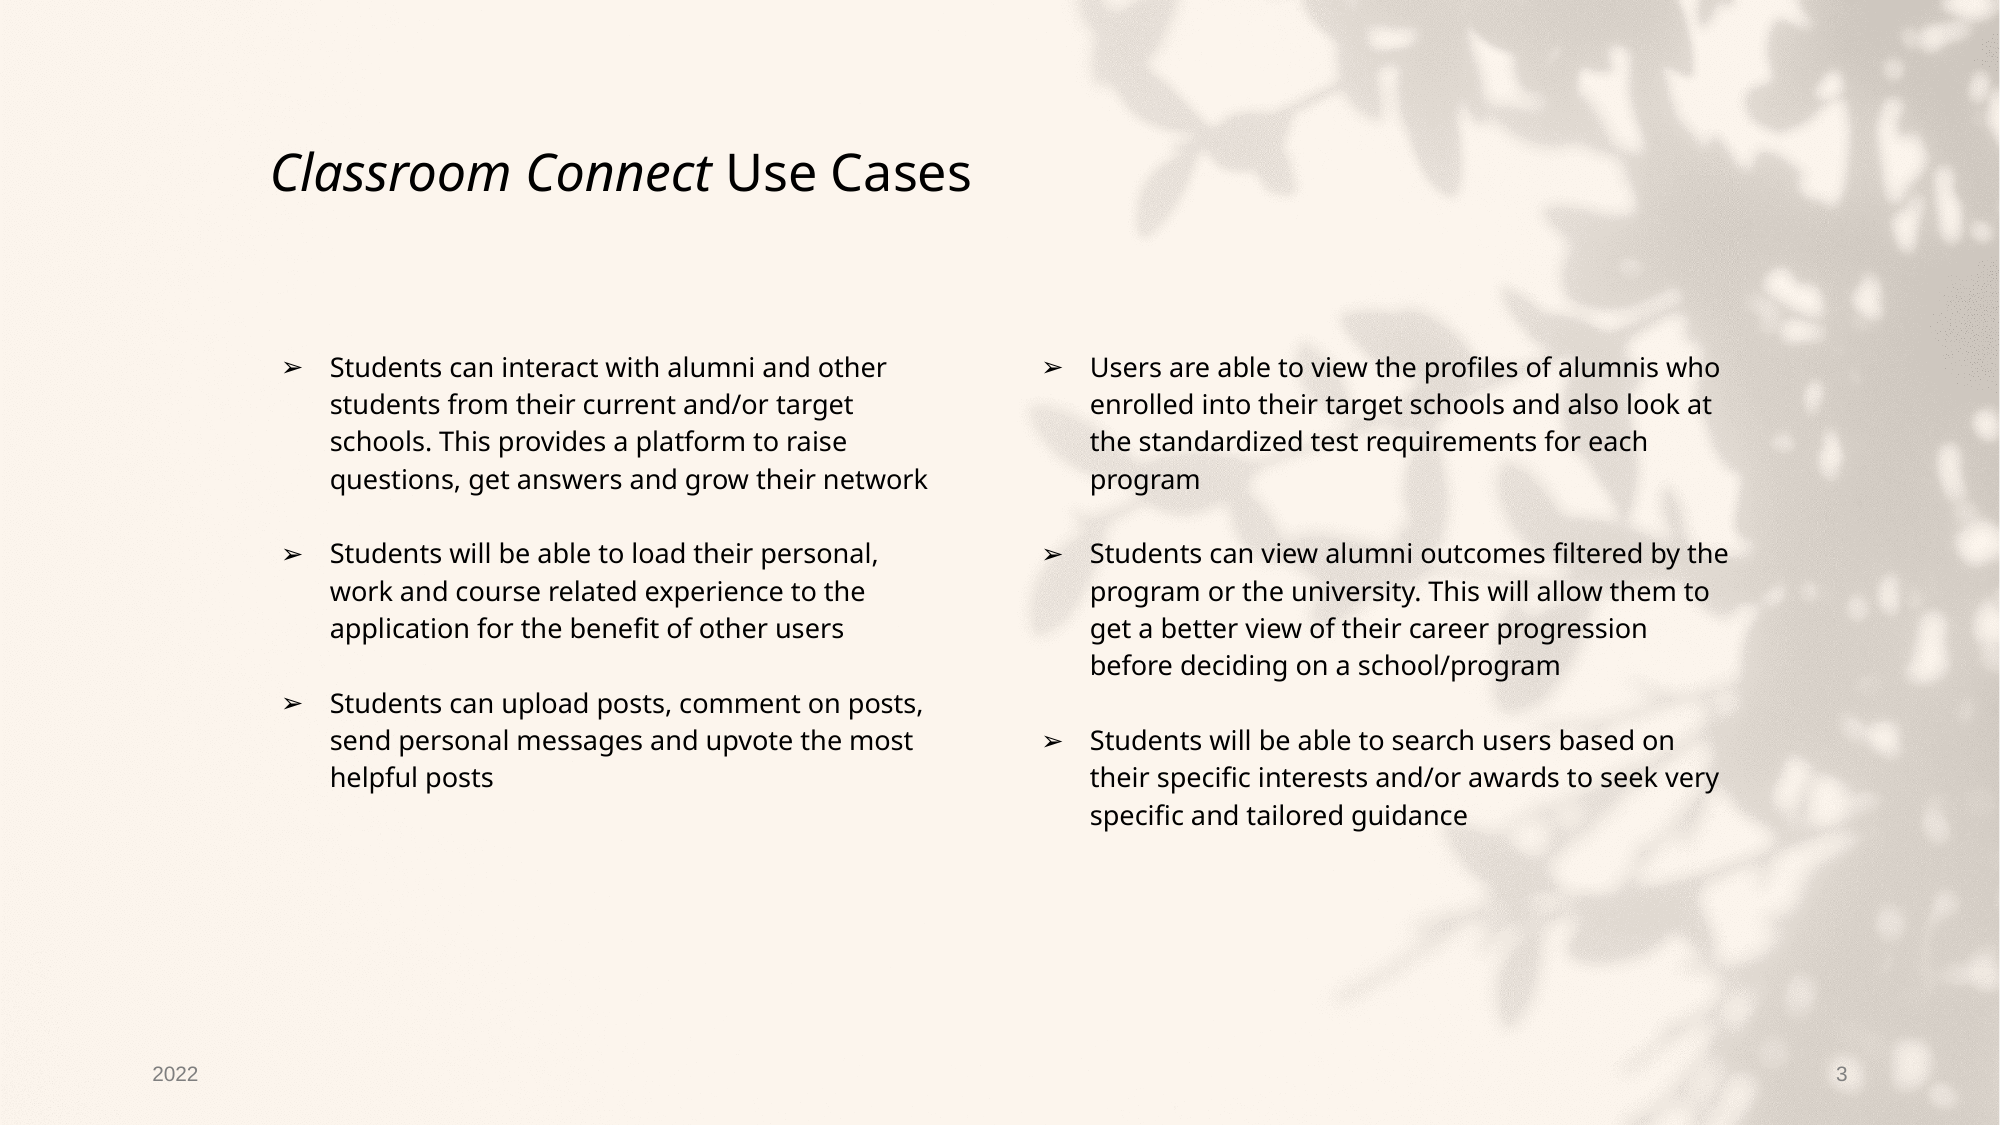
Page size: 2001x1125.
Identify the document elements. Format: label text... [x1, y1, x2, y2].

text_box Users are able to view the profiles of alumnis who enrolled into their target schools and also look at the standardized test requirements for each program Students can view alumni outcomes filtered by the program or the university. This will allow them to get a better view of their career progression before deciding on a school/program Students will be able to search users based on their specific interests and/or awards to seek very specific and tailored guidance [999, 330, 1745, 846]
title Classroom Connect Use Cases [239, 118, 1965, 224]
picture [0, 0, 2000, 1125]
slide_number 2022 [137, 1042, 588, 1103]
text_box Students can interact with alumni and other students from their current and/or target schools. This provides a platform to raise questions, get answers and grow their network Students will be able to load their personal, work and course related experience to the application for the benefit of other users Students can upload posts, comment on posts, send personal messages and upvote the most helpful posts [239, 330, 947, 846]
slide_number 3 [1412, 1042, 1863, 1103]
